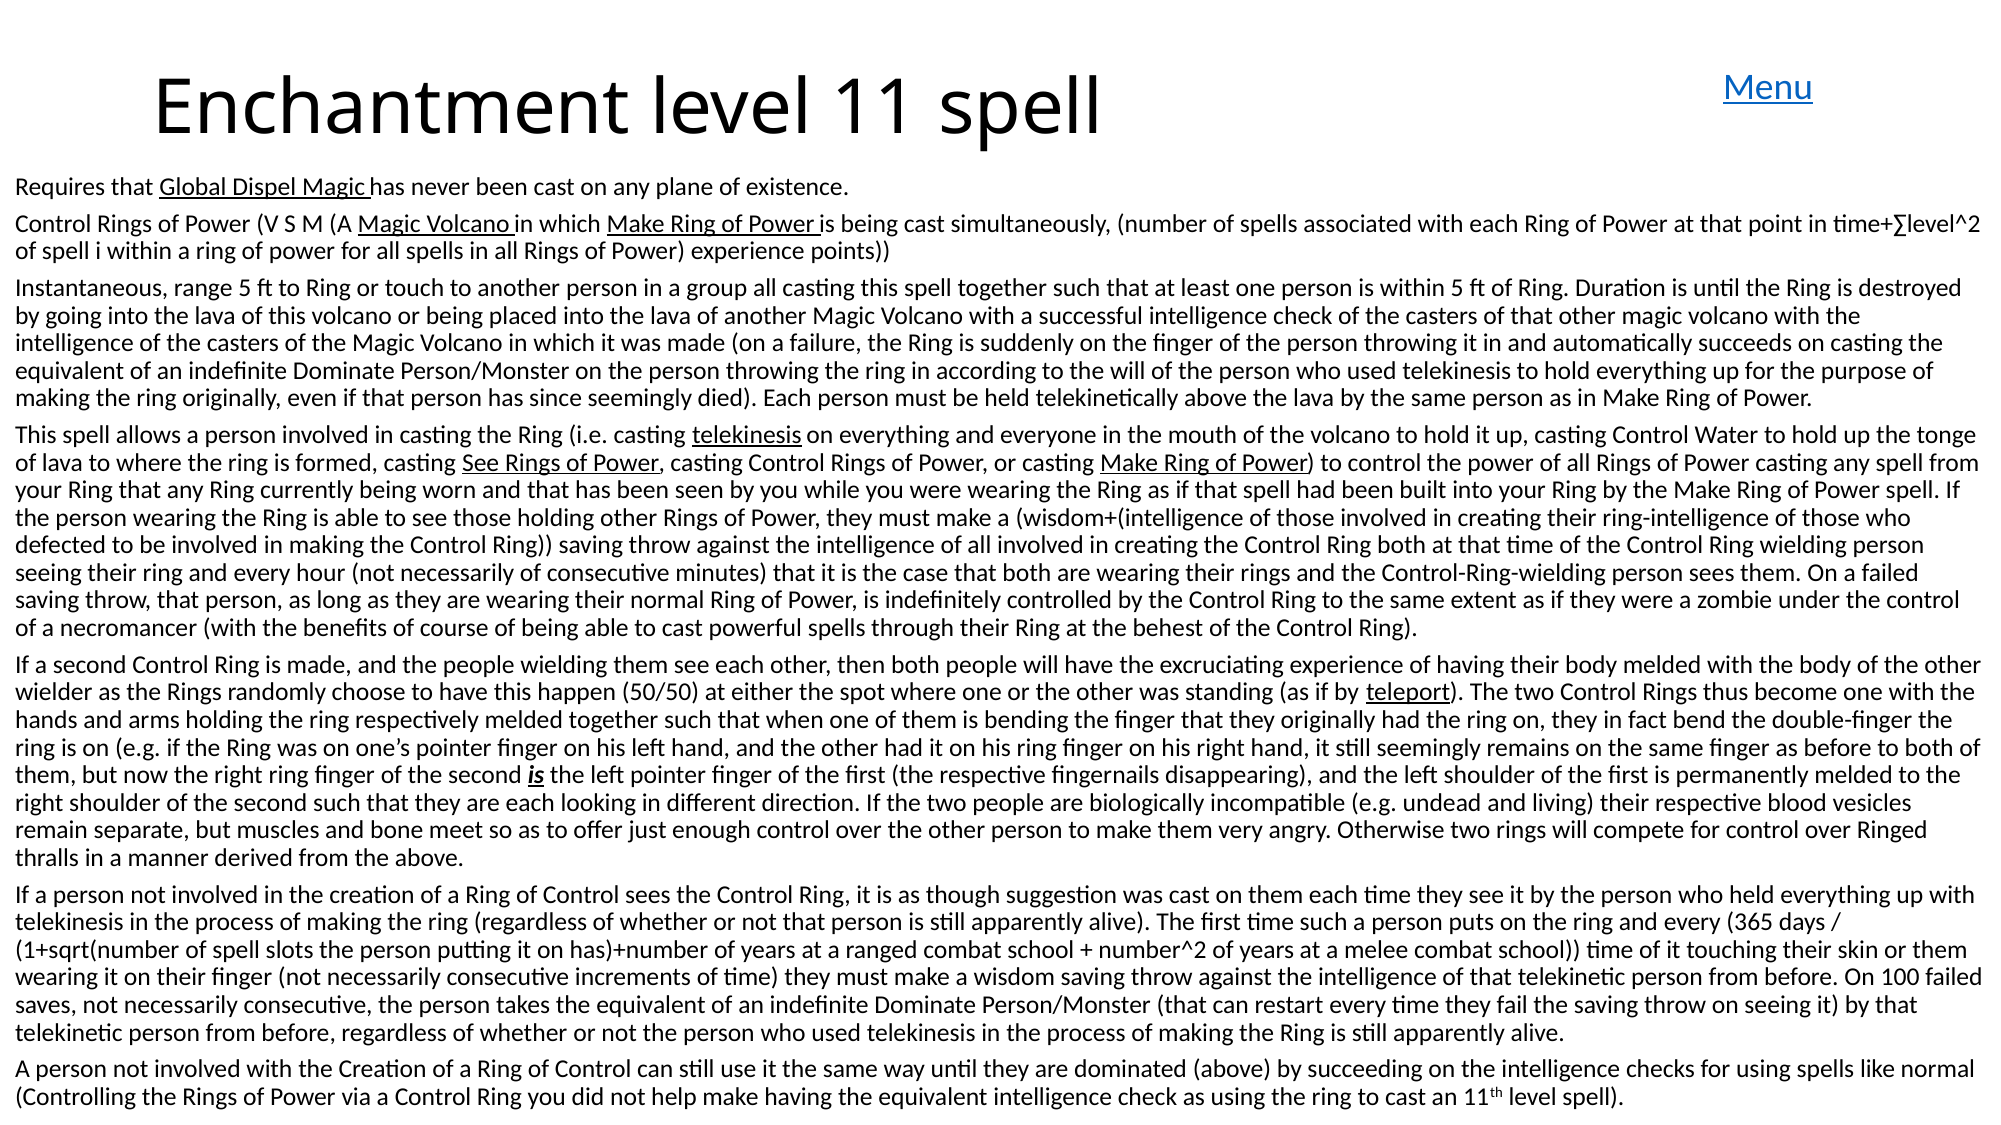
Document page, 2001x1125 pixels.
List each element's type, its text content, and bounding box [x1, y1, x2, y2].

text_box Menu [1347, 9, 1828, 115]
list Requires that Global Dispel Magic has never been cast on any plane of existence. Control Rings of Power (V S M (A Magic Volcano in which Make Ring of Power is being cast simultaneously, (number of spells associated with each Ring of Power at that point in time+∑level^2 of spell i within a ring of power for all spells in all Rings of Power) experience points)) Instantaneous, range 5 ft to Ring or touch to another person in a group all casting this spell together such that at least one person is within 5 ft of Ring. Duration is until the Ring is destroyed by going into the lava of this volcano or being placed into the lava of another Magic Volcano with a successful intelligence check of the casters of that other magic volcano with the intelligence of the casters of the Magic Volcano in which it was made (on a failure, the Ring is suddenly on the finger of the person throwing it in and automatically succeeds on casting the equivalent of an indefinite Dominate Person/Monster on the person throwing the ring in according to the will of the person who used telekinesis to hold everything up for the purpose of making the ring originally, even if that person has since seemingly died). Each person must be held telekinetically above the lava by the same person as in Make Ring of Power. This spell allows a person involved in casting the Ring (i.e. casting telekinesis on everything and everyone in the mouth of the volcano to hold it up, casting Control Water to hold up the tonge of lava to where the ring is formed, casting See Rings of Power, casting Control Rings of Power, or casting Make Ring of Power) to control the power of all Rings of Power casting any spell from your Ring that any Ring currently being worn and that has been seen by you while you were wearing the Ring as if that spell had been built into your Ring by the Make Ring of Power spell. If the person wearing the Ring is able to see those holding other Rings of Power, they must make a (wisdom+(intelligence of those involved in creating their ring-intelligence of those who defected to be involved in making the Control Ring)) saving throw against the intelligence of all involved in creating the Control Ring both at that time of the Control Ring wielding person seeing their ring and every hour (not necessarily of consecutive minutes) that it is the case that both are wearing their rings and the Control-Ring-wielding person sees them. On a failed saving throw, that person, as long as they are wearing their normal Ring of Power, is indefinitely controlled by the Control Ring to the same extent as if they were a zombie under the control of a necromancer (with the benefits of course of being able to cast powerful spells through their Ring at the behest of the Control Ring). If a second Control Ring is made, and the people wielding them see each other, then both people will have the excruciating experience of having their body melded with the body of the other wielder as the Rings randomly choose to have this happen (50/50) at either the spot where one or the other was standing (as if by teleport). The two Control Rings thus become one with the hands and arms holding the ring respectively melded together such that when one of them is bending the finger that they originally had the ring on, they in fact bend the double-finger the ring is on (e.g. if the Ring was on one’s pointer finger on his left hand, and the other had it on his ring finger on his right hand, it still seemingly remains on the same finger as before to both of them, but now the right ring finger of the second is the left pointer finger of the first (the respective fingernails disappearing), and the left shoulder of the first is permanently melded to the right shoulder of the second such that they are each looking in different direction. If the two people are biologically incompatible (e.g. undead and living) their respective blood vesicles remain separate, but muscles and bone meet so as to offer just enough control over the other person to make them very angry. Otherwise two rings will compete for control over Ringed thralls in a manner derived from the above. If a person not involved in the creation of a Ring of Control sees the Control Ring, it is as though suggestion was cast on them each time they see it by the person who held everything up with telekinesis in the process of making the ring (regardless of whether or not that person is still apparently alive). The first time such a person puts on the ring and every (365 days / (1+sqrt(number of spell slots the person putting it on has)+number of years at a ranged combat school + number^2 of years at a melee combat school)) time of it touching their skin or them wearing it on their finger (not necessarily consecutive increments of time) they must make a wisdom saving throw against the intelligence of that telekinetic person from before. On 100 failed saves, not necessarily consecutive, the person takes the equivalent of an indefinite Dominate Person/Monster (that can restart every time they fail the saving throw on seeing it) by that telekinetic person from before, regardless of whether or not the person who used telekinesis in the process of making the Ring is still apparently alive. A person not involved with the Creation of a Ring of Control can still use it the same way until they are dominated (above) by succeeding on the intelligence checks for using spells like normal (Controlling the Rings of Power via a Control Ring you did not help make having the equivalent intelligence check as using the ring to cast an 11th level spell). [0, 165, 2000, 1125]
title Enchantment level 11 spell [137, 59, 1863, 158]
